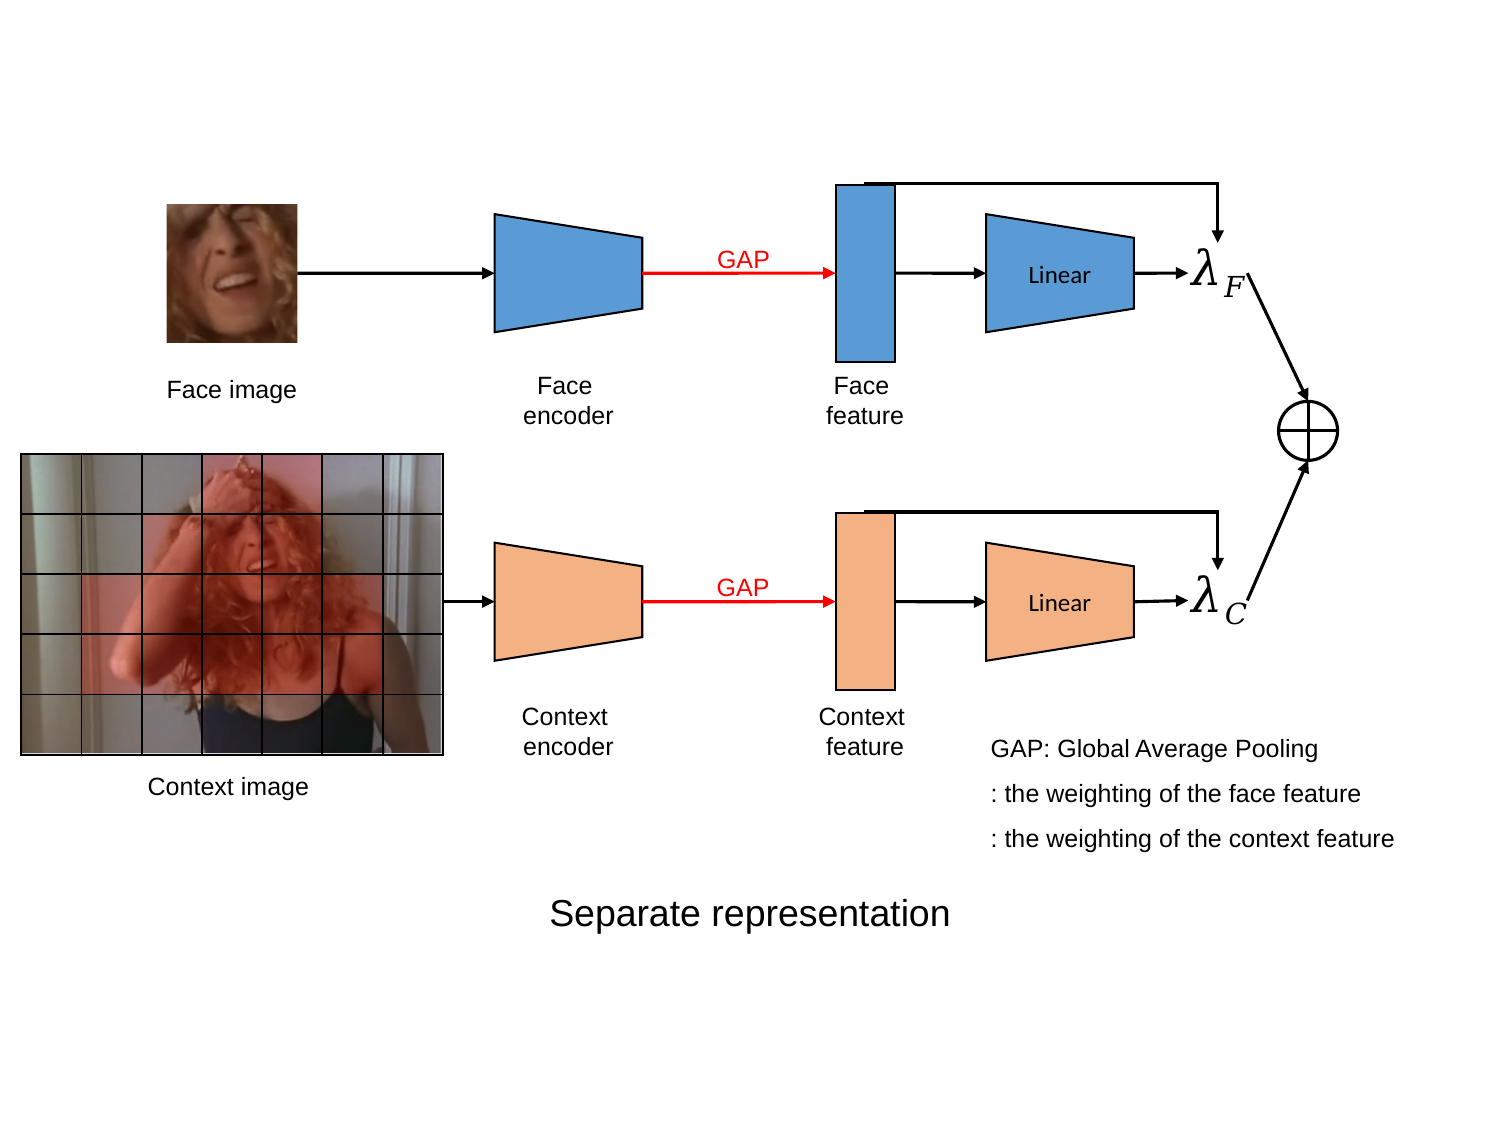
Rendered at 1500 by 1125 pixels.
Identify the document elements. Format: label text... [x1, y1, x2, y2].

text_box Linear [1071, 226, 1135, 320]
picture [166, 204, 298, 343]
text_box Context image [44, 763, 420, 808]
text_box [1012, 37, 1071, 365]
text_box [1278, 401, 1338, 461]
text_box [493, 541, 644, 662]
text_box Face encoder [419, 361, 718, 437]
text_box [835, 184, 896, 361]
text_box [493, 212, 644, 334]
text_box GAP [654, 274, 833, 281]
text_box GAP [654, 564, 833, 601]
text_box Separate representation [433, 881, 1067, 942]
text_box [1247, 460, 1308, 601]
text_box Context encoder [419, 692, 718, 768]
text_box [1012, 365, 1071, 718]
text_box [835, 512, 896, 691]
text_box Linear [985, 212, 1012, 334]
text_box GAP [654, 602, 833, 609]
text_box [1247, 273, 1308, 402]
text_box Face image [44, 366, 419, 411]
text_box GAP [654, 235, 833, 273]
text_box Linear [1071, 555, 1135, 649]
picture [21, 455, 443, 753]
text_box Face feature [718, 361, 1012, 437]
text_box Context feature [718, 692, 1061, 768]
text_box Linear [985, 541, 1012, 662]
